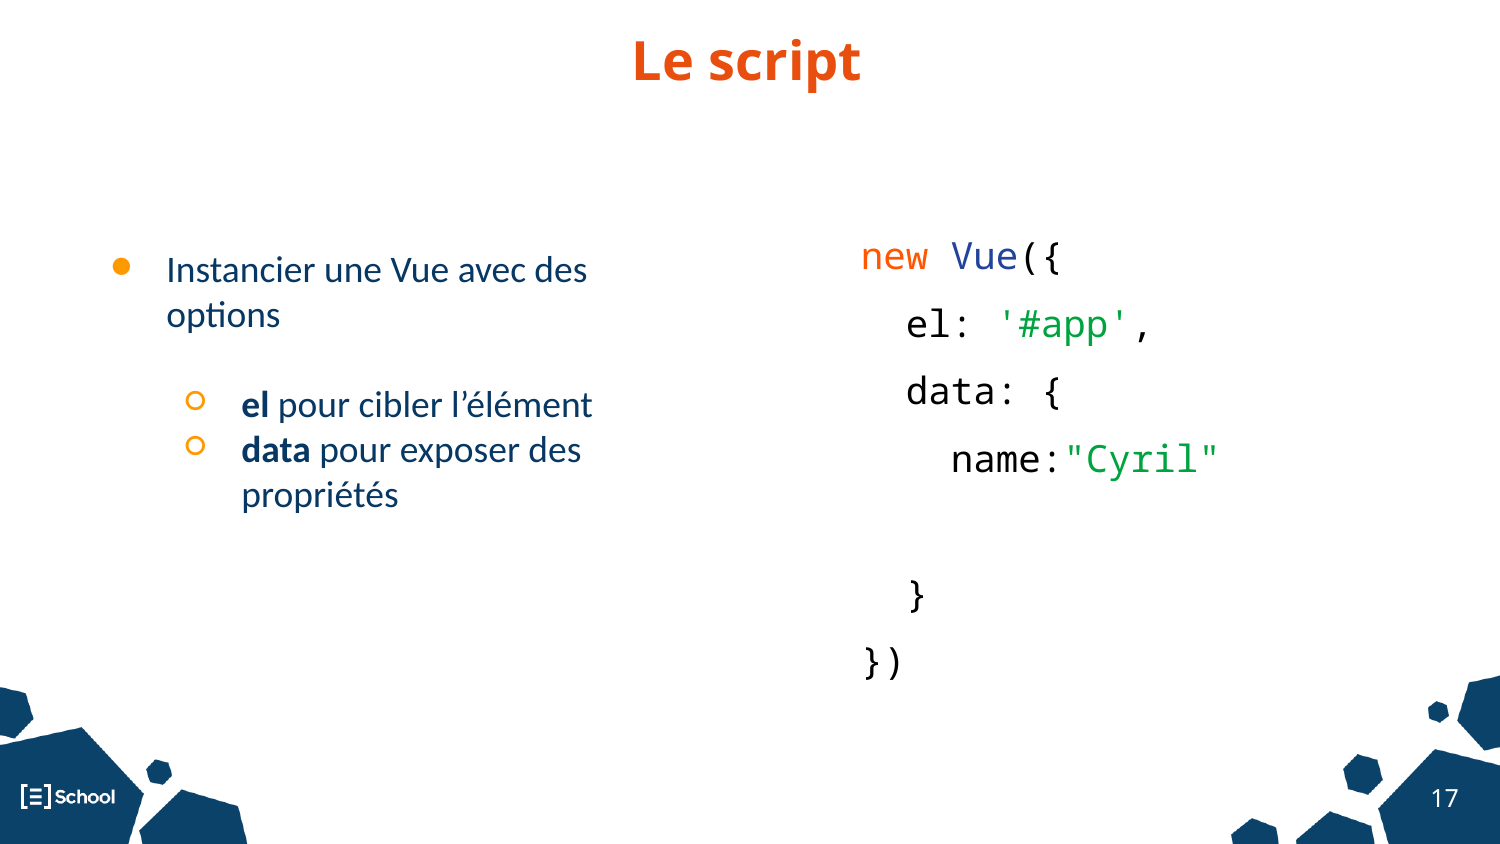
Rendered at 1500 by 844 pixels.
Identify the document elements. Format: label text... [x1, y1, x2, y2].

text_box Instancier une Vue avec des options el pour cibler l’élément data pour exposer des propriétés [76, 140, 634, 604]
slide_number ‹#› [1383, 767, 1474, 832]
text_box new Vue({ el: '#app', data: { name:"Cyril" } }) [798, 194, 1322, 649]
picture [0, 0, 1500, 844]
text_box Le script [22, 11, 1472, 123]
